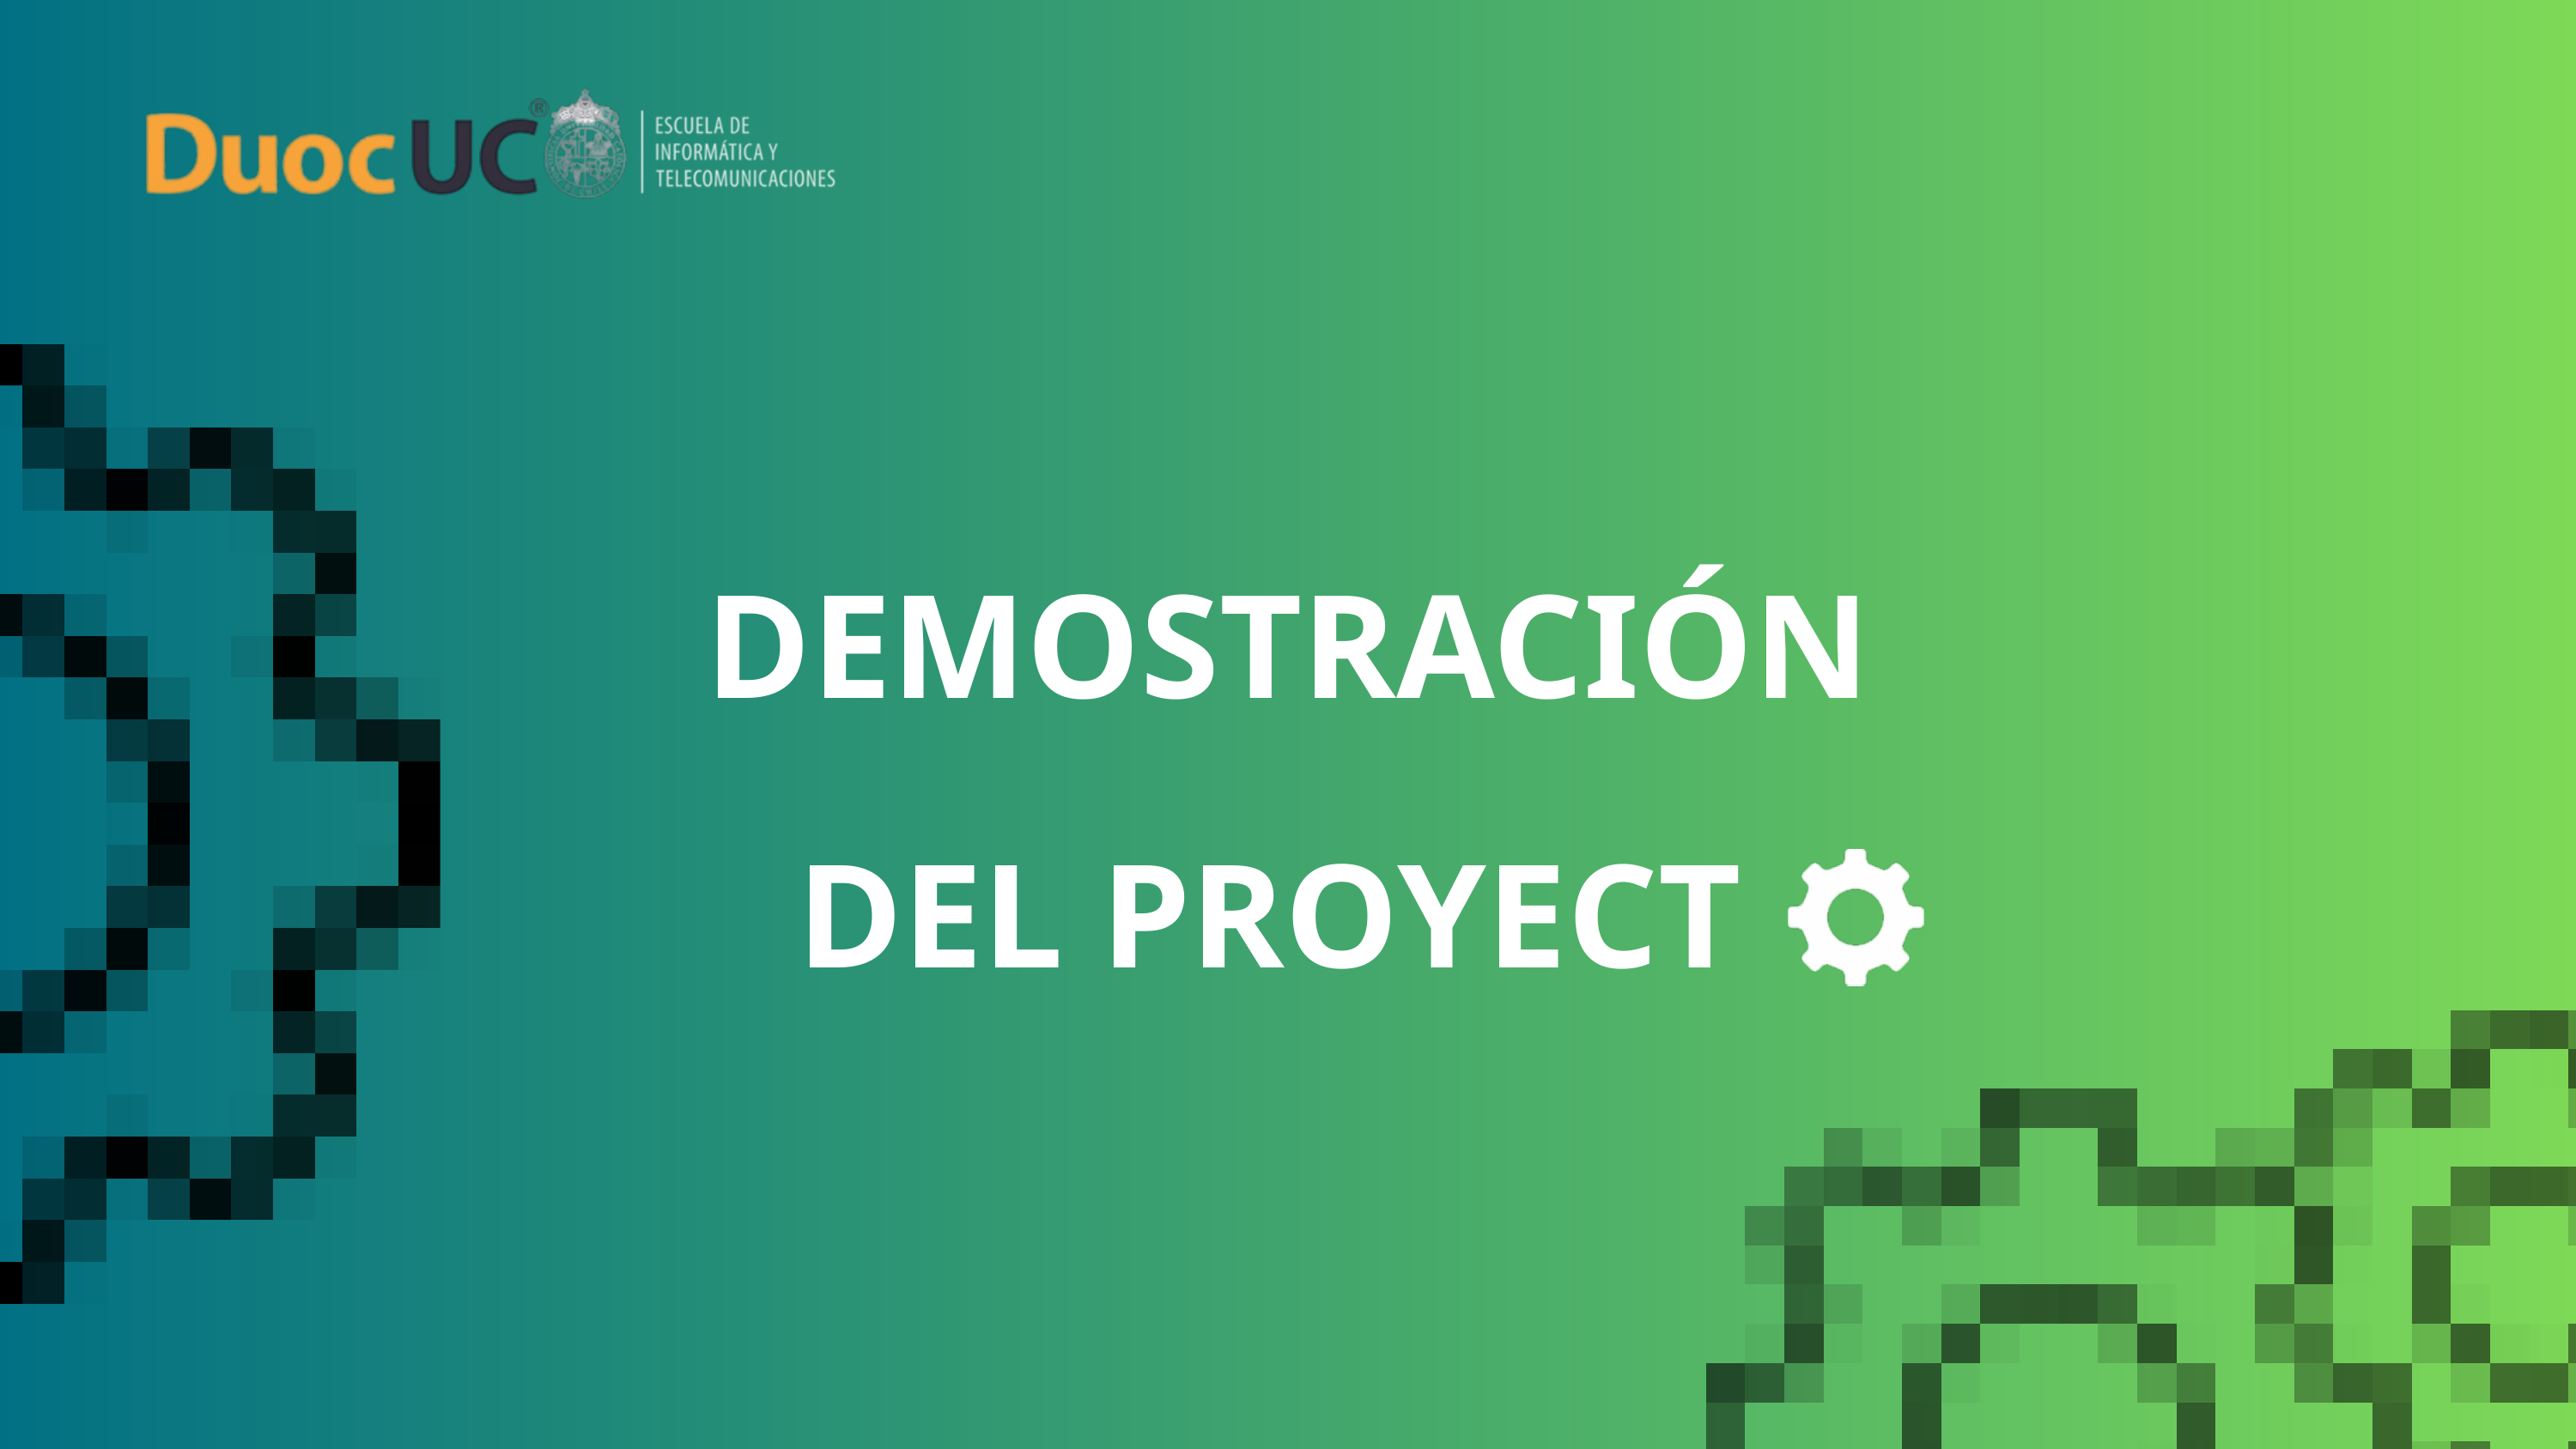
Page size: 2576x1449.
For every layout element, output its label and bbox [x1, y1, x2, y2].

text_box [144, 77, 836, 223]
text_box [0, 344, 440, 1304]
text_box [1706, 1010, 2576, 1449]
text_box [594, 571, 1982, 1012]
